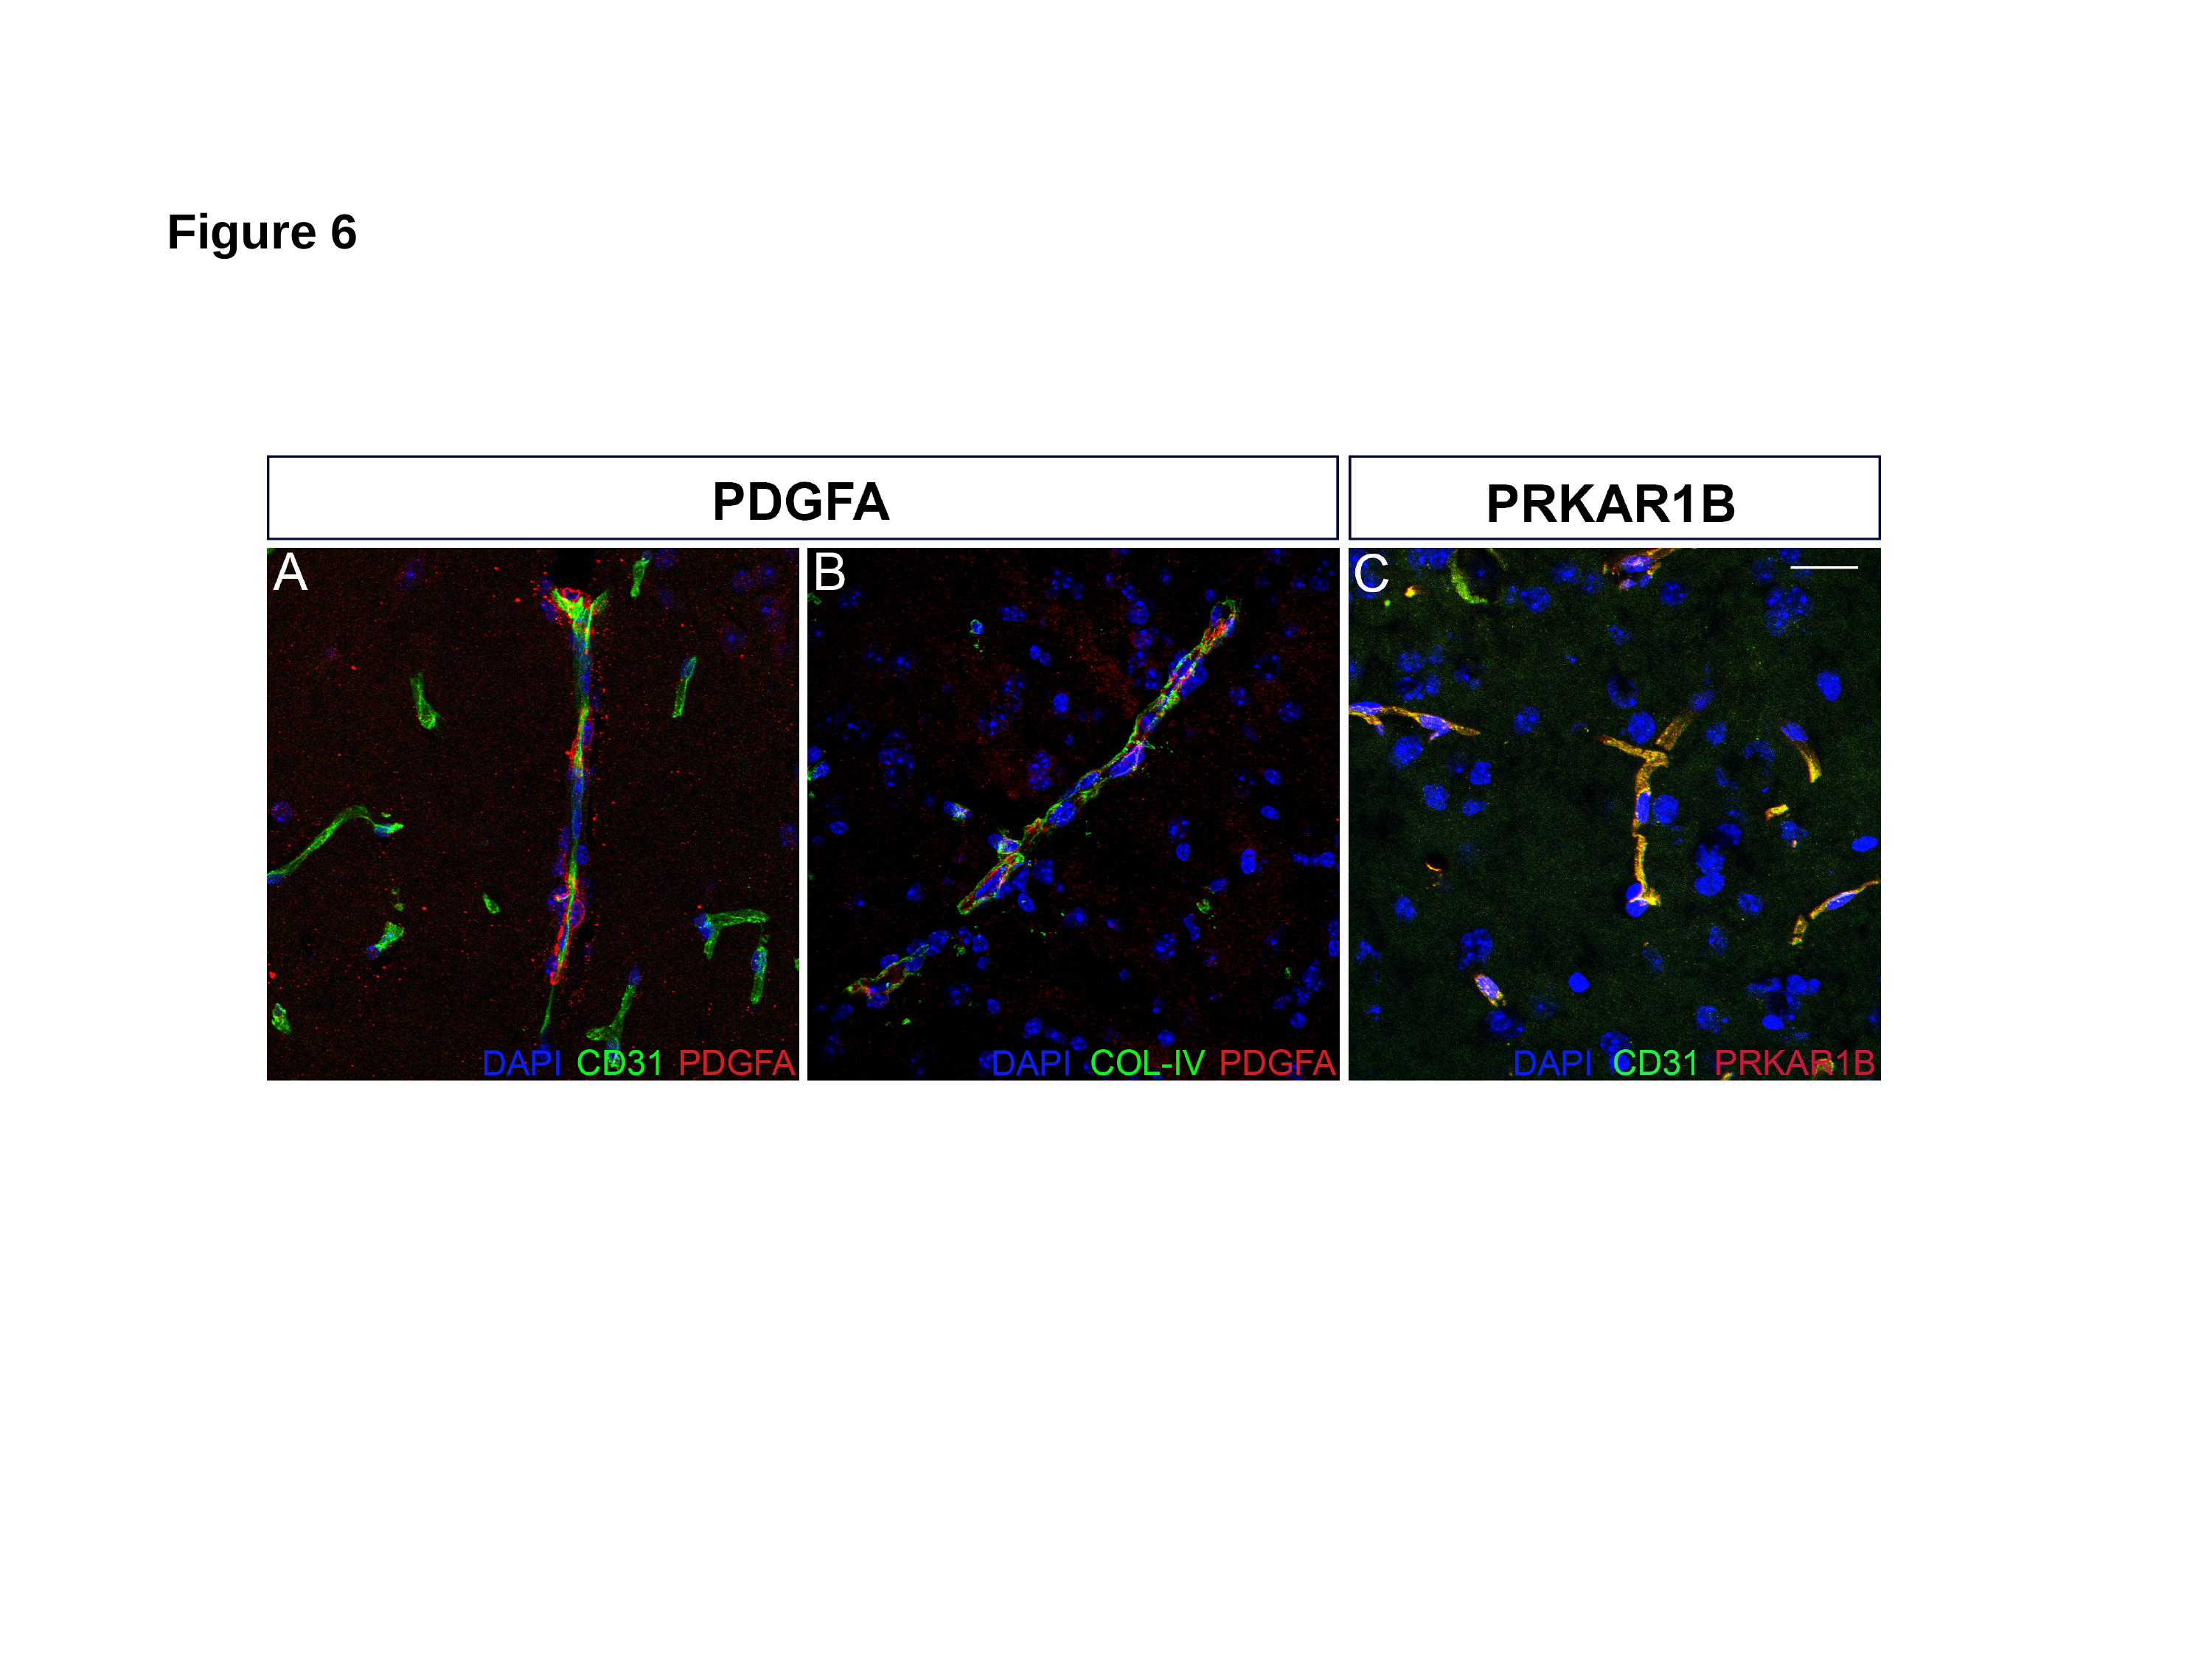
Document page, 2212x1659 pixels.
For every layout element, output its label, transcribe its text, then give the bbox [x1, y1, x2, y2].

picture [262, 447, 1884, 1085]
text_box Figure 6 [145, 188, 381, 270]
